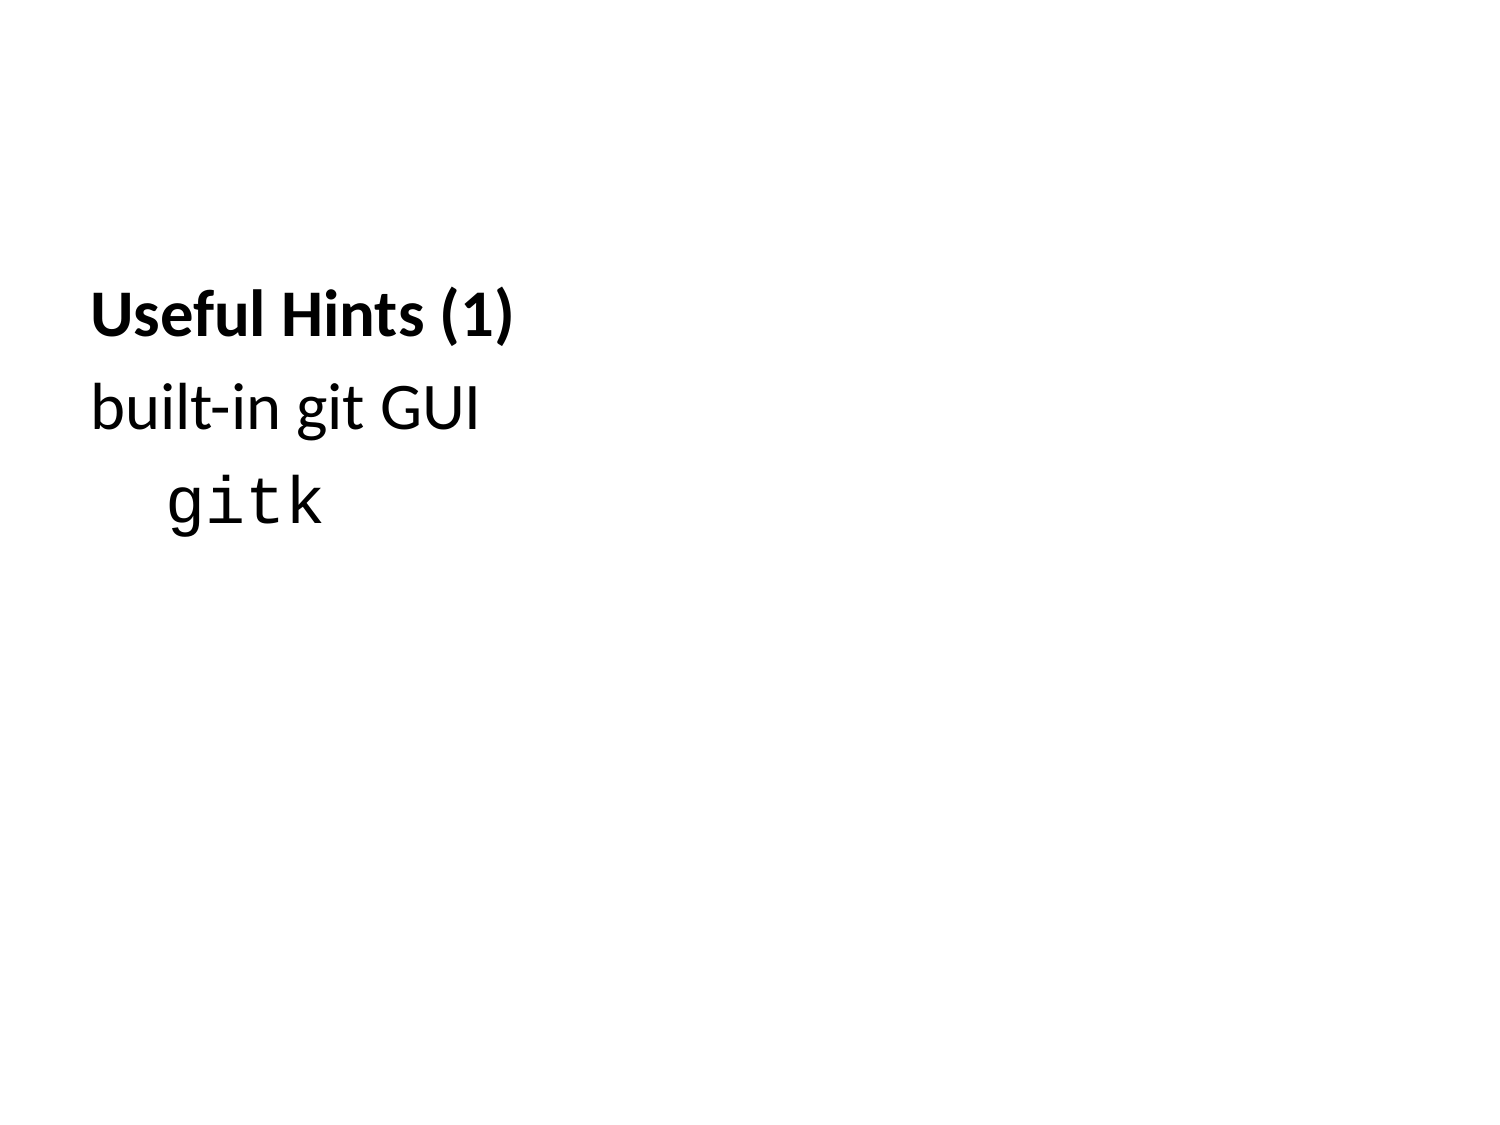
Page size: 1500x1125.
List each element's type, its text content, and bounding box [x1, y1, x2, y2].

list Useful Hints (1) built-in git GUI gitk [75, 262, 1425, 1005]
